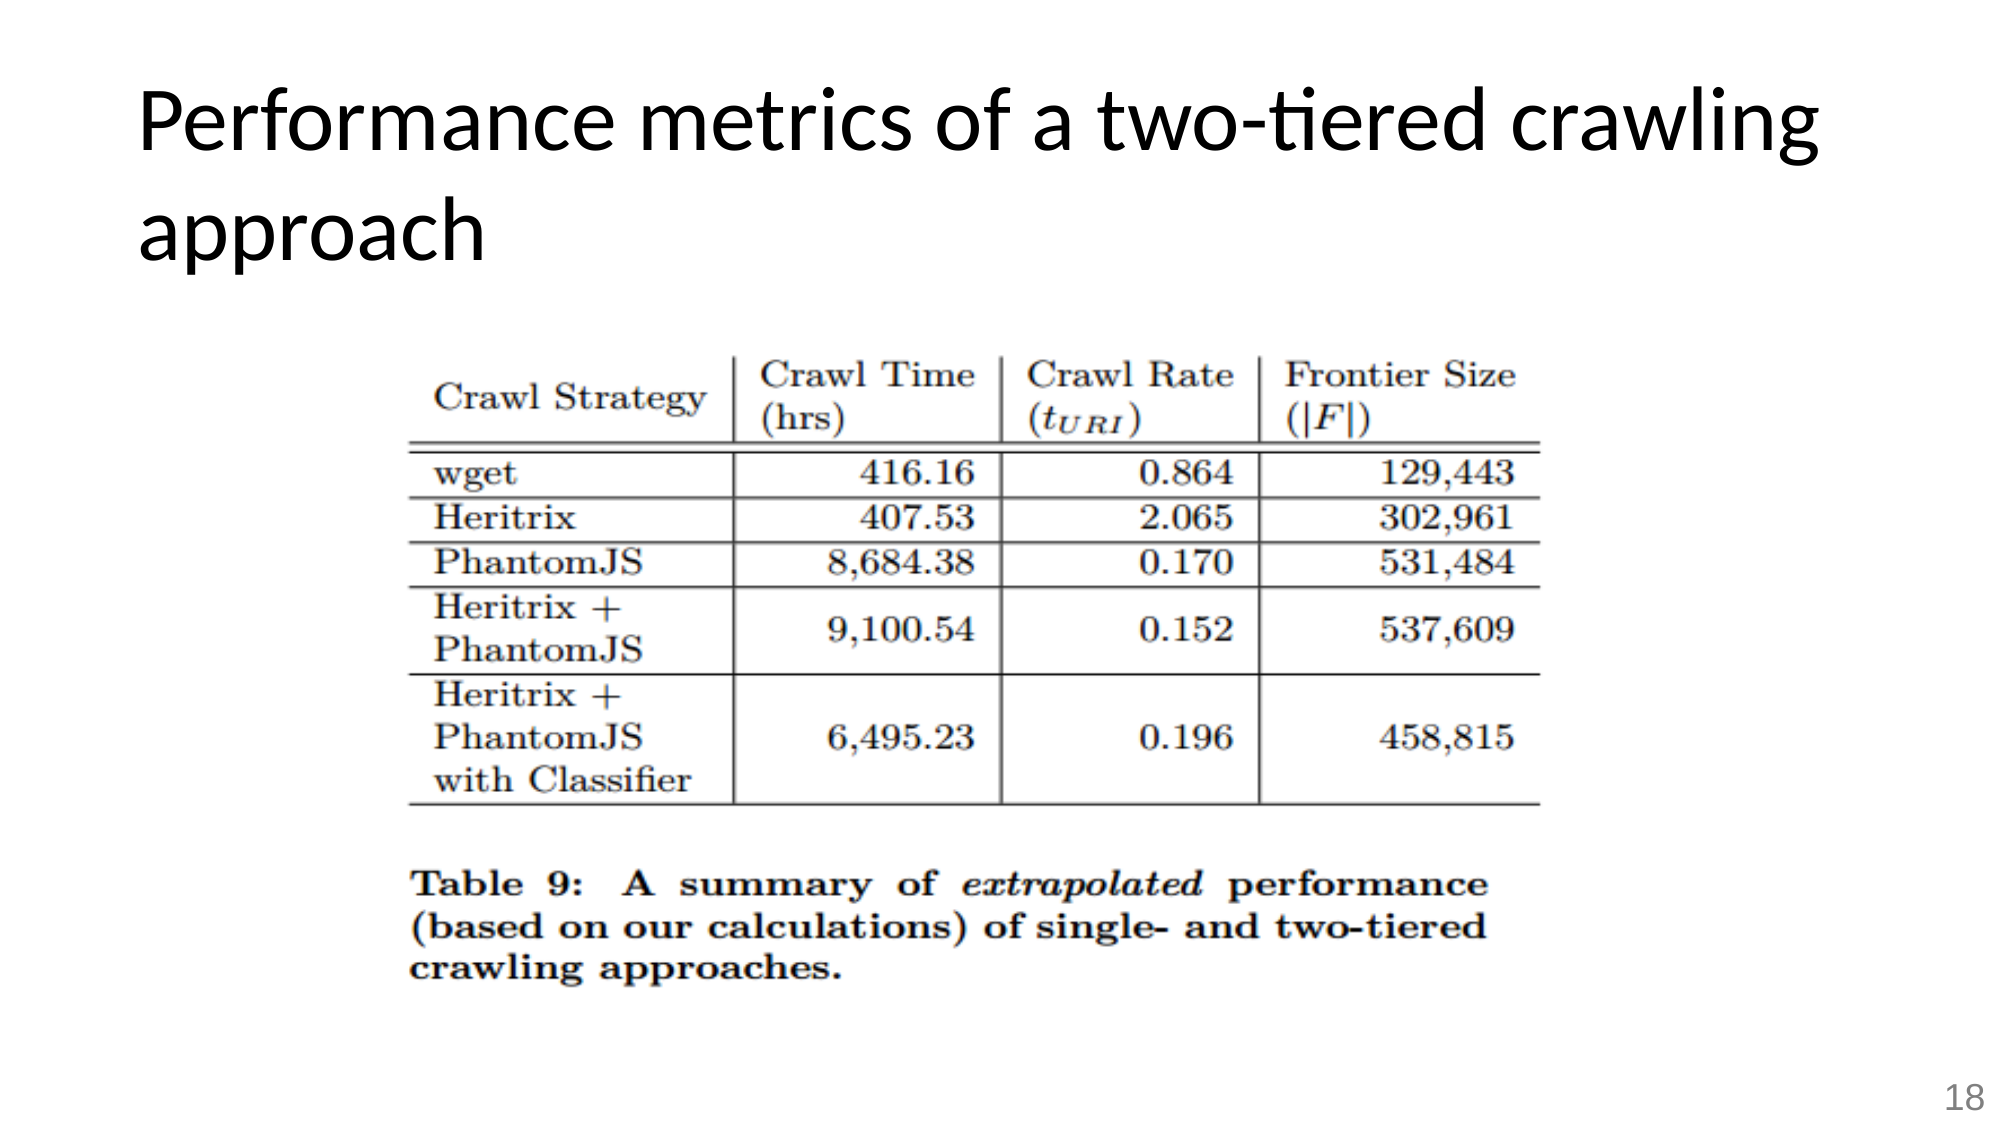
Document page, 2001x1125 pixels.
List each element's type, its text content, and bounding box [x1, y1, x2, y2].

text_box Performance metrics of a two-tiered crawling approach [137, 59, 1863, 278]
picture [389, 344, 1561, 1021]
text_box 18 [1920, 1065, 2001, 1125]
